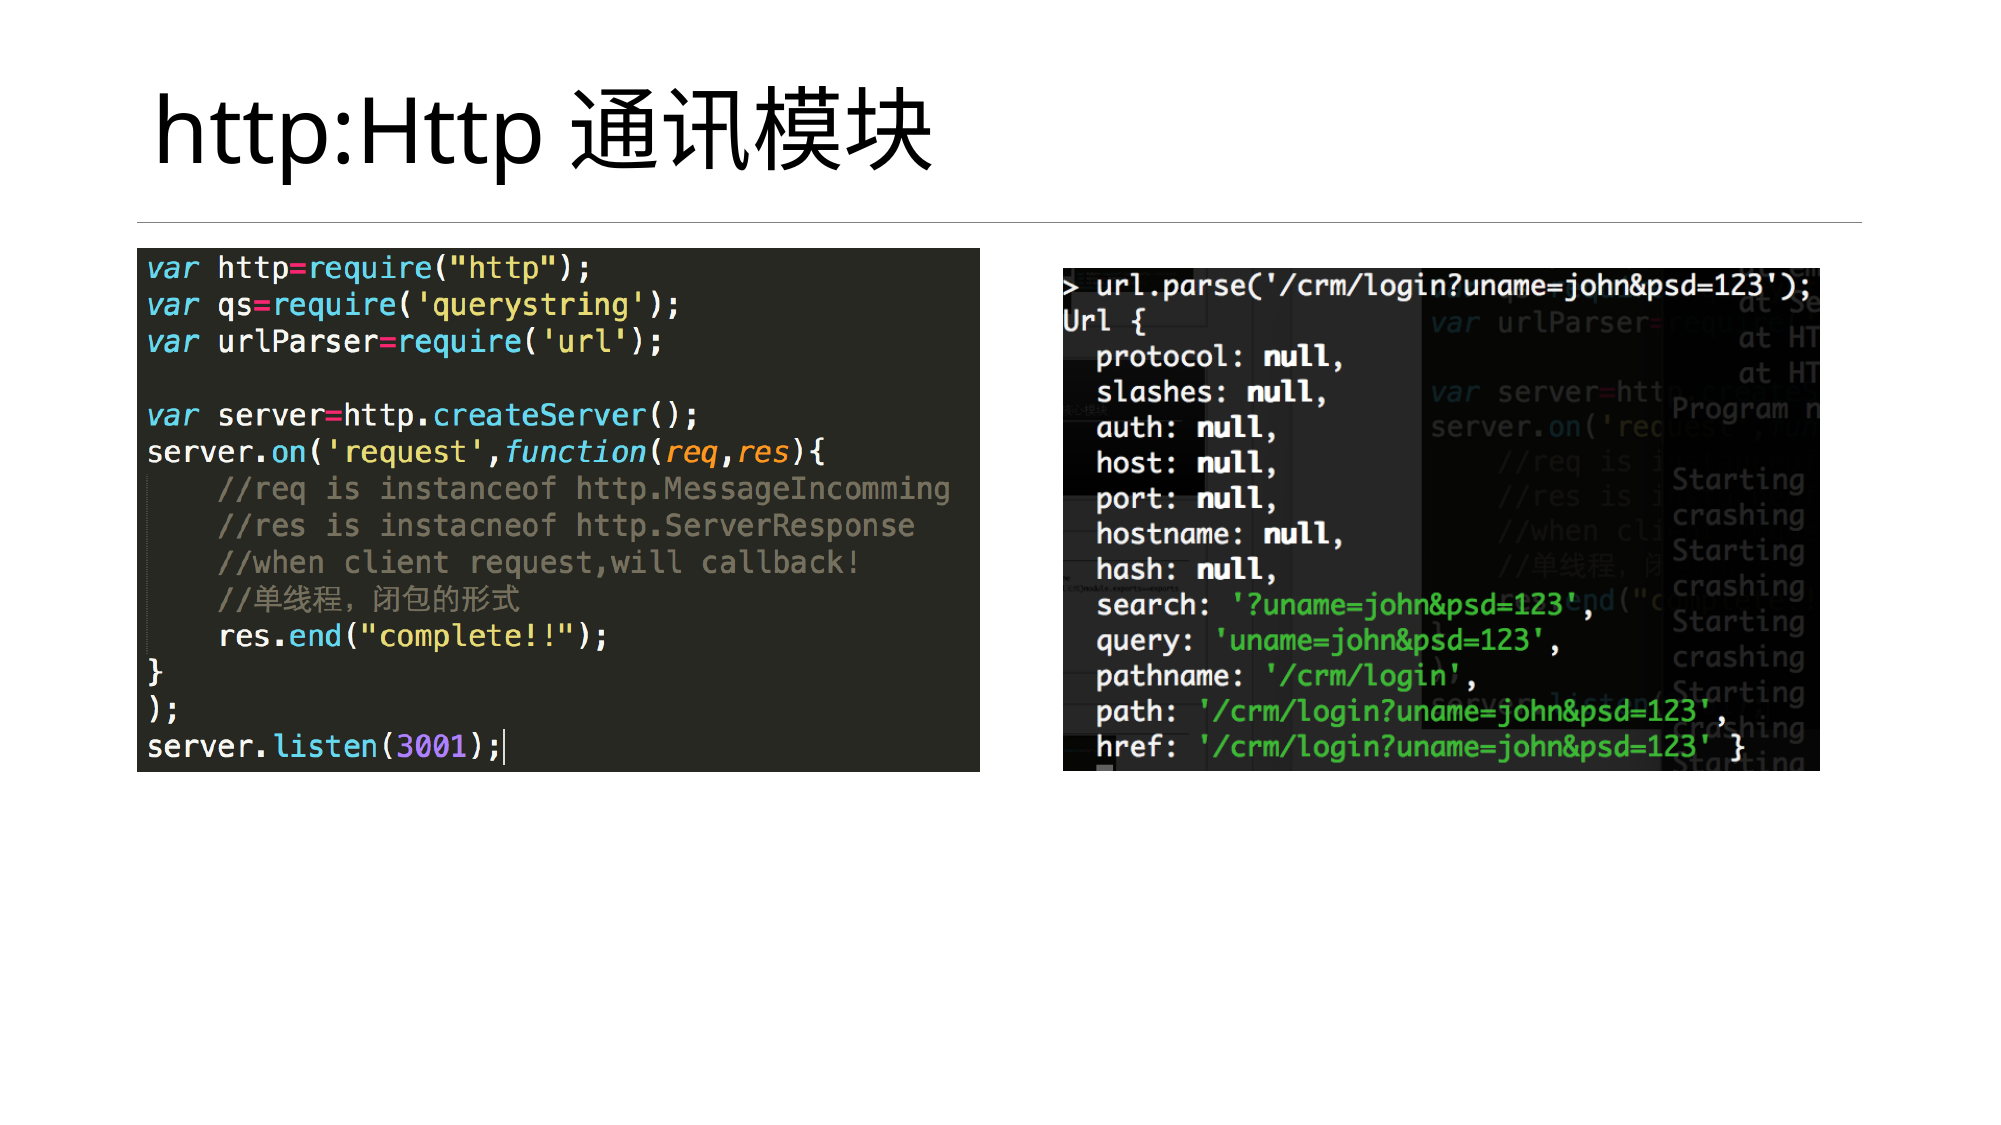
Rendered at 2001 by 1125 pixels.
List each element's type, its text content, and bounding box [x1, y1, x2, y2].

picture [1062, 268, 1820, 771]
picture [137, 248, 980, 772]
title http:Http通讯模块 [137, 44, 1863, 223]
